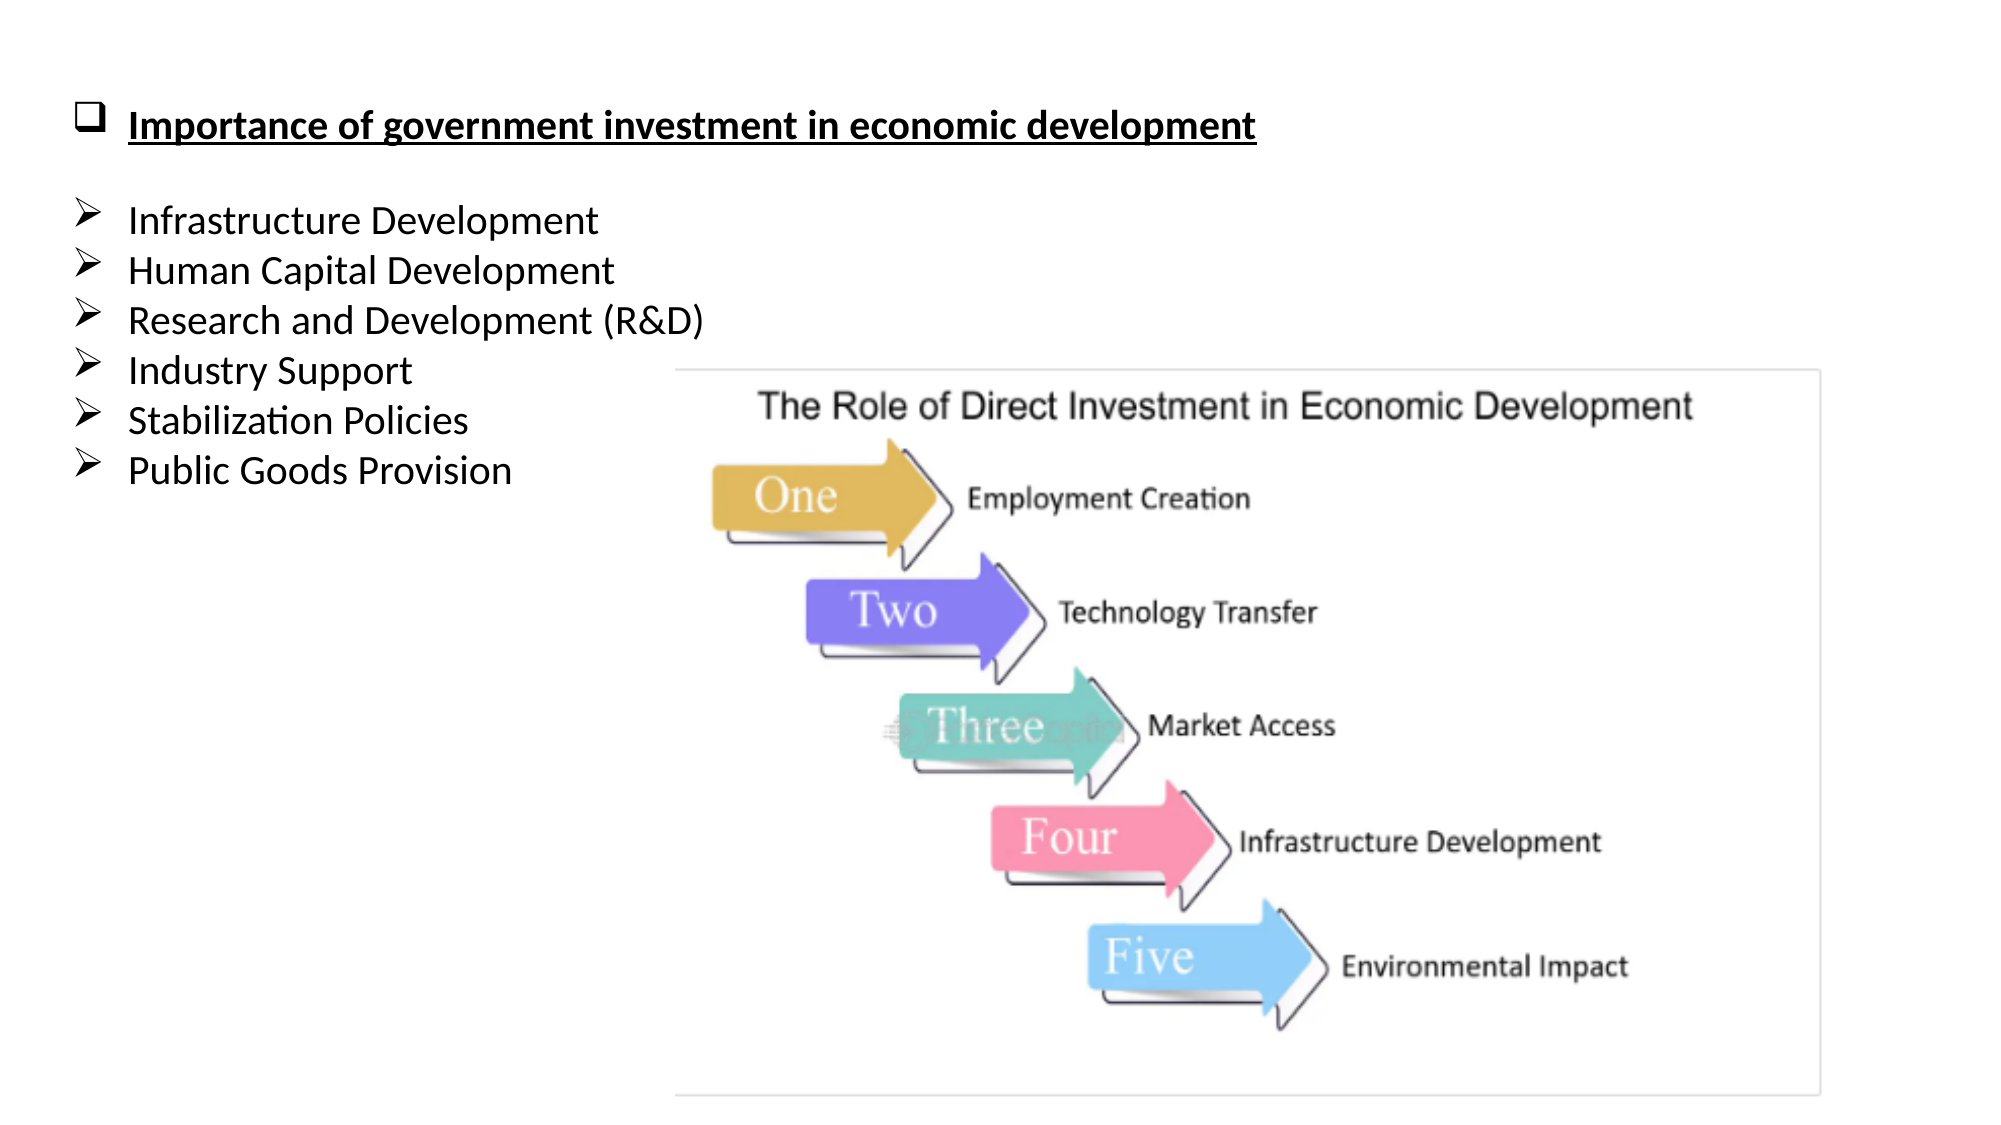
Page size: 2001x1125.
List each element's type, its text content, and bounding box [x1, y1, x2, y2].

picture [675, 367, 1828, 1099]
text_box Importance of government investment in economic development Infrastructure Development Human Capital Development Research and Development (R&D) Industry Support Stabilization Policies Public Goods Provision [57, 40, 1828, 500]
